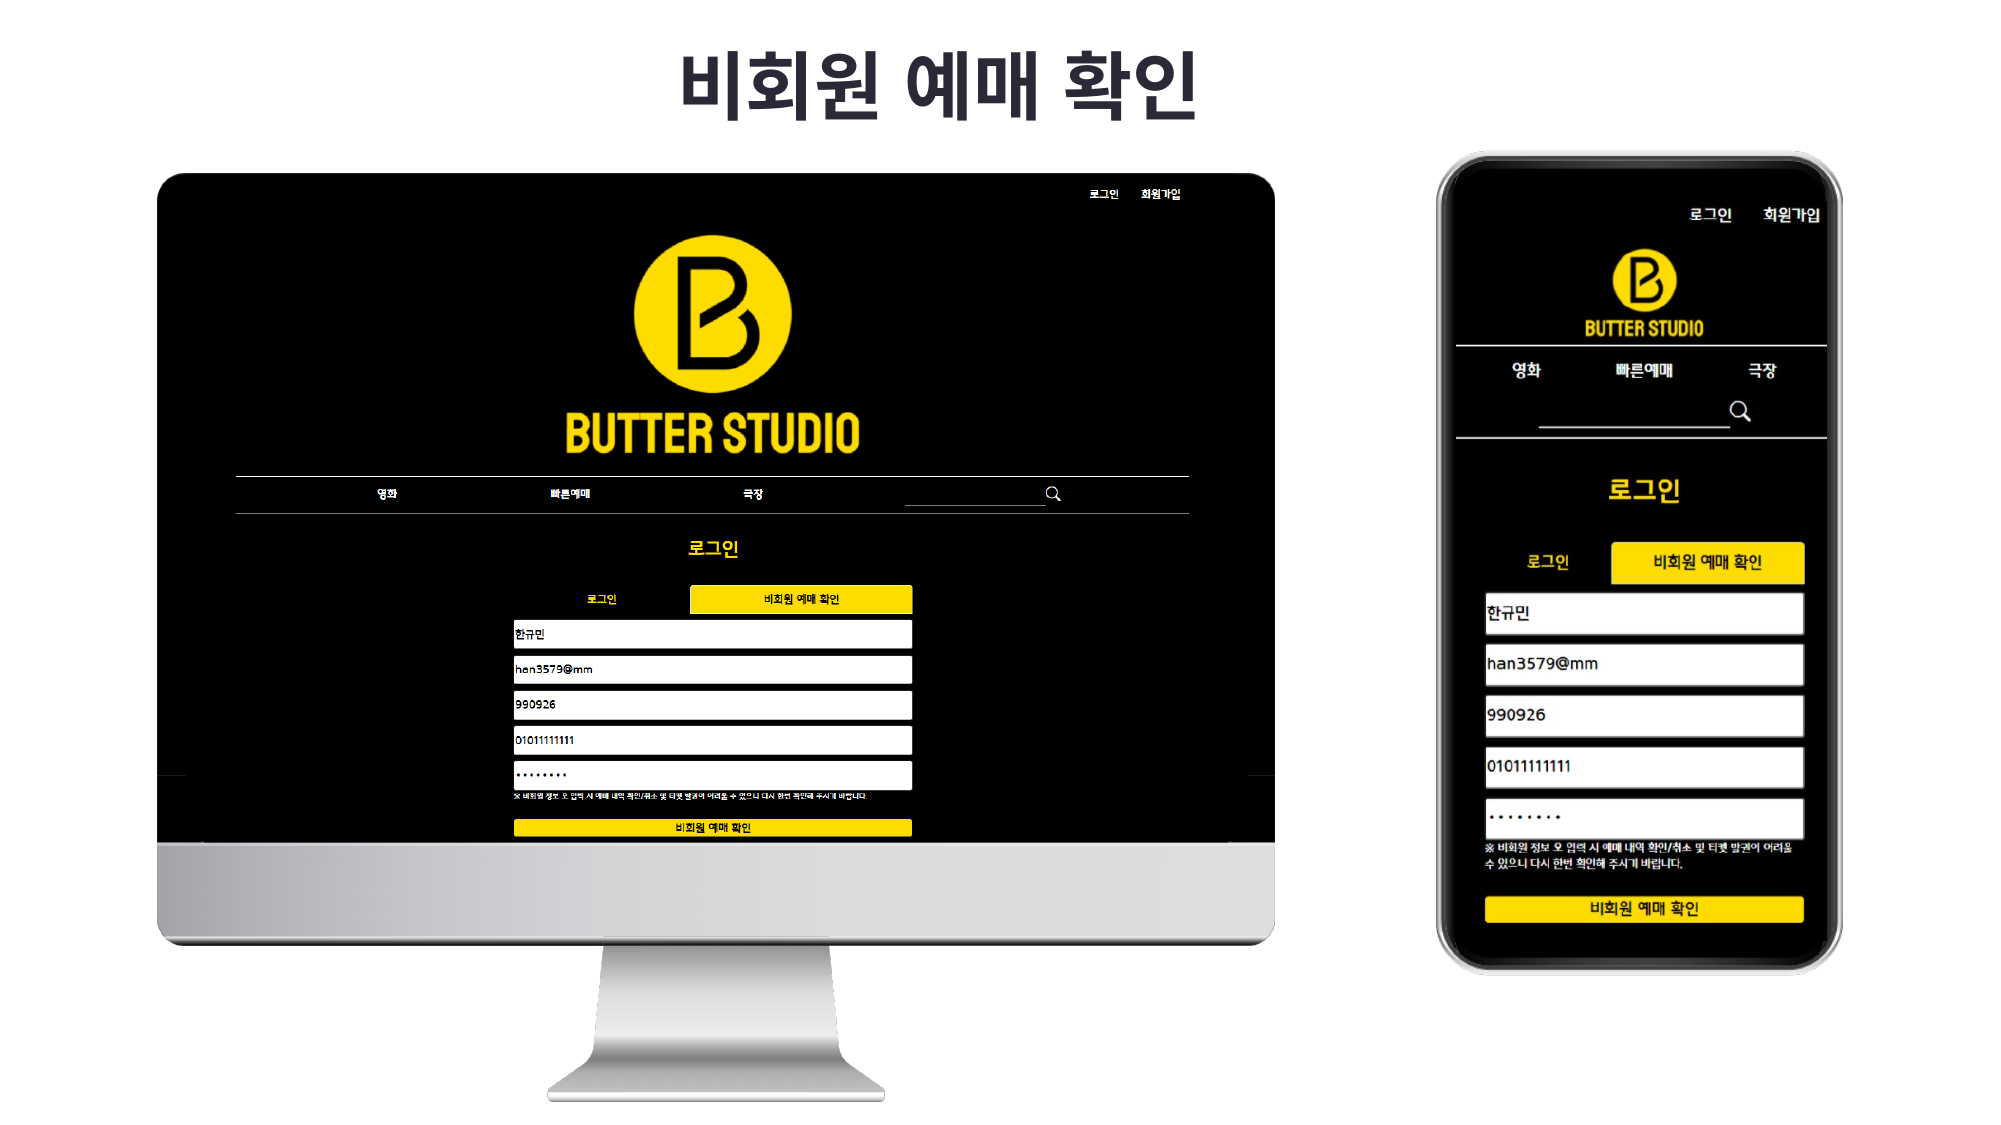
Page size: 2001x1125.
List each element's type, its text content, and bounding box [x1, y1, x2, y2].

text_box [1436, 149, 1843, 977]
picture [1456, 201, 1827, 941]
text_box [157, 173, 1275, 1102]
text_box 비회원 예매 확인 [136, 32, 1744, 138]
picture [235, 185, 1189, 842]
